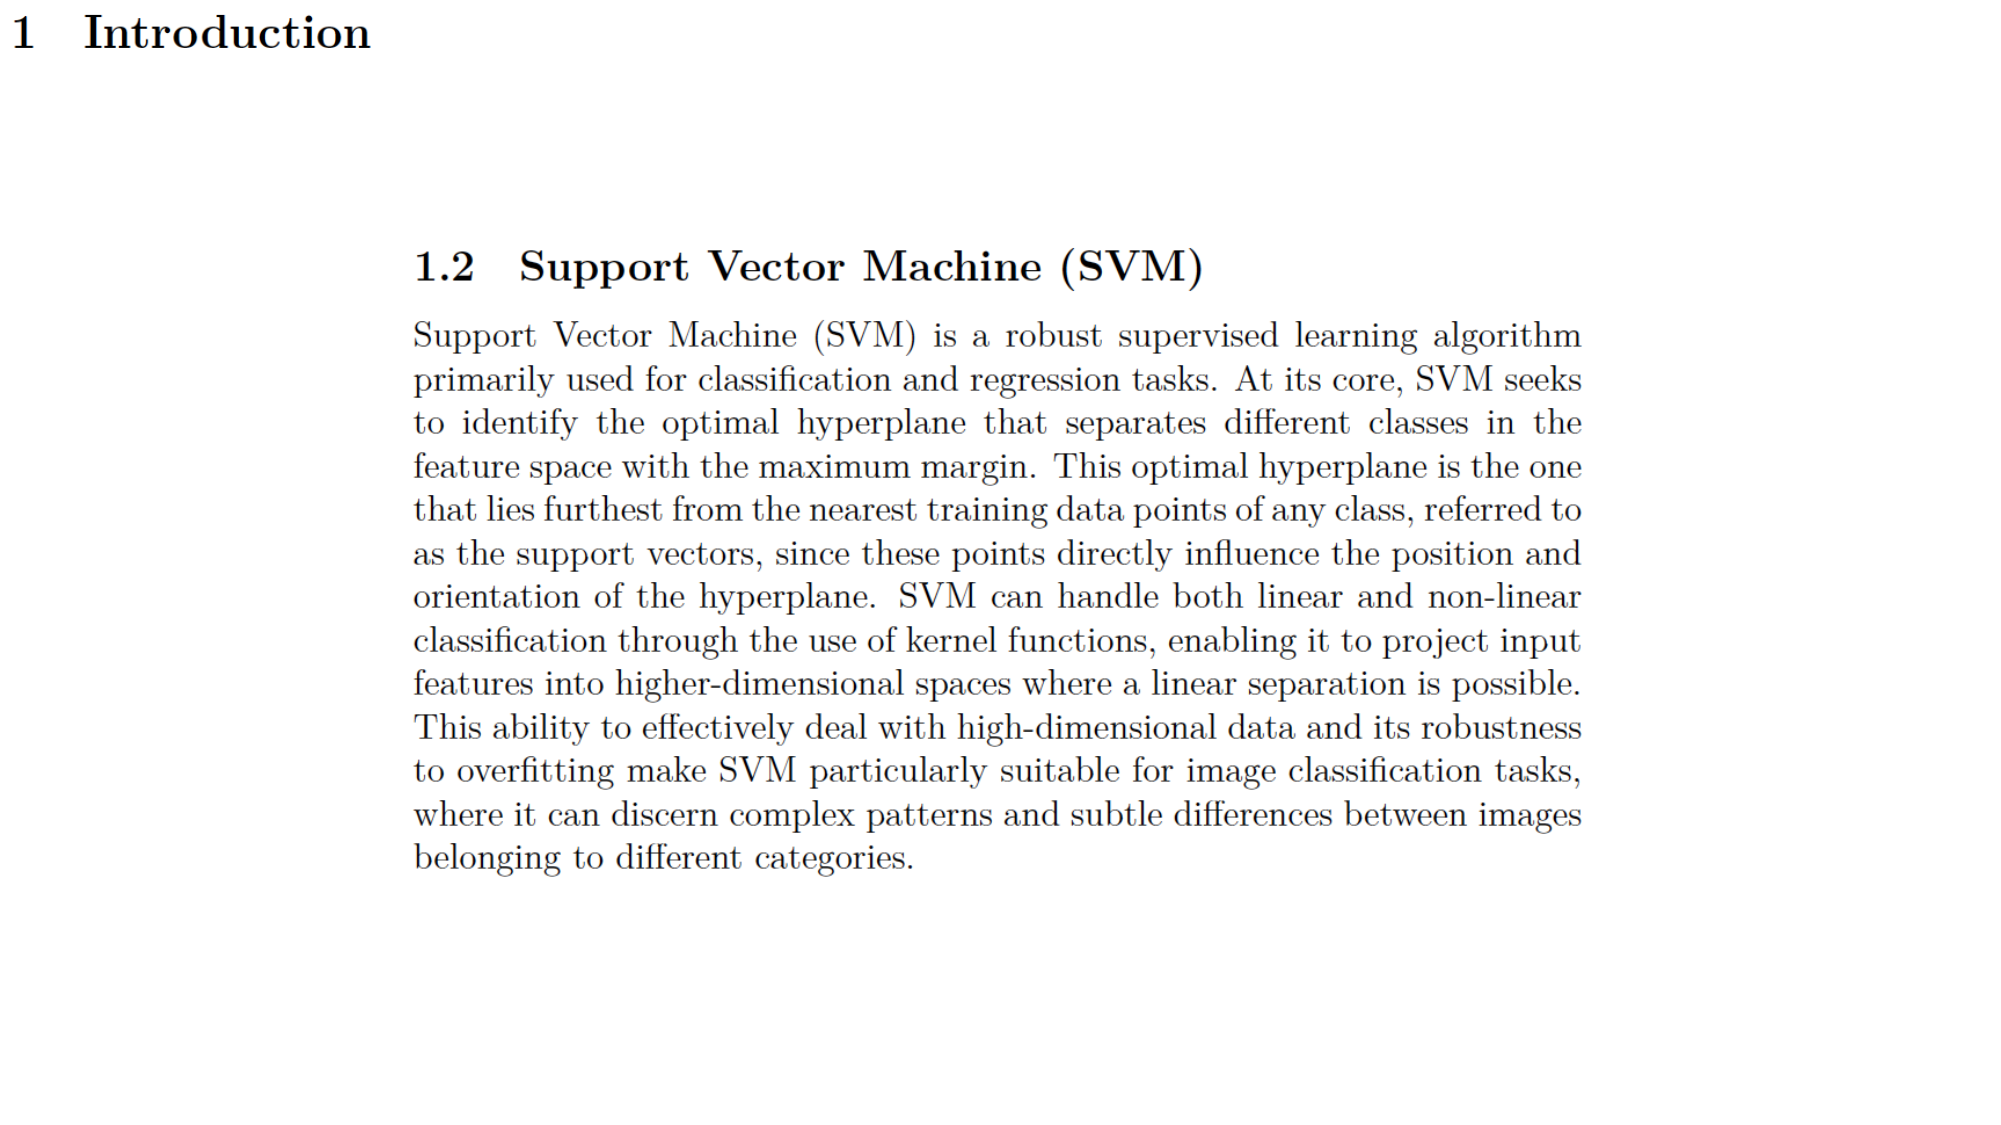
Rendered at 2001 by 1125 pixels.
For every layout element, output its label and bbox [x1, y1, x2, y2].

picture [0, 0, 382, 66]
picture [408, 239, 1591, 885]
